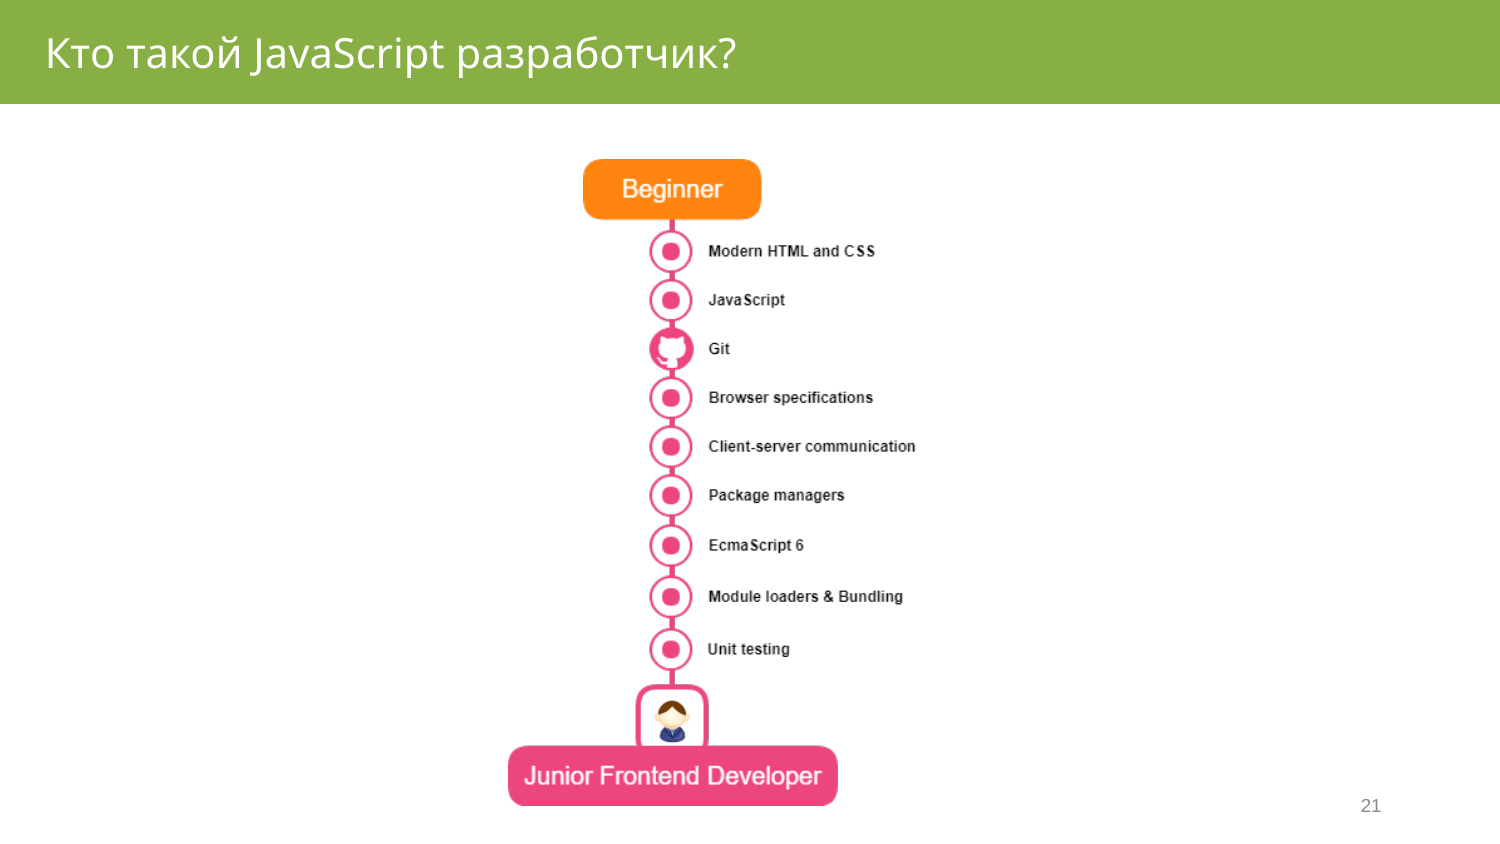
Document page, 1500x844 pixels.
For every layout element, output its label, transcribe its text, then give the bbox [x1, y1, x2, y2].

slide_number 21 [1059, 782, 1397, 827]
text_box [0, 0, 1500, 104]
picture [508, 159, 942, 806]
